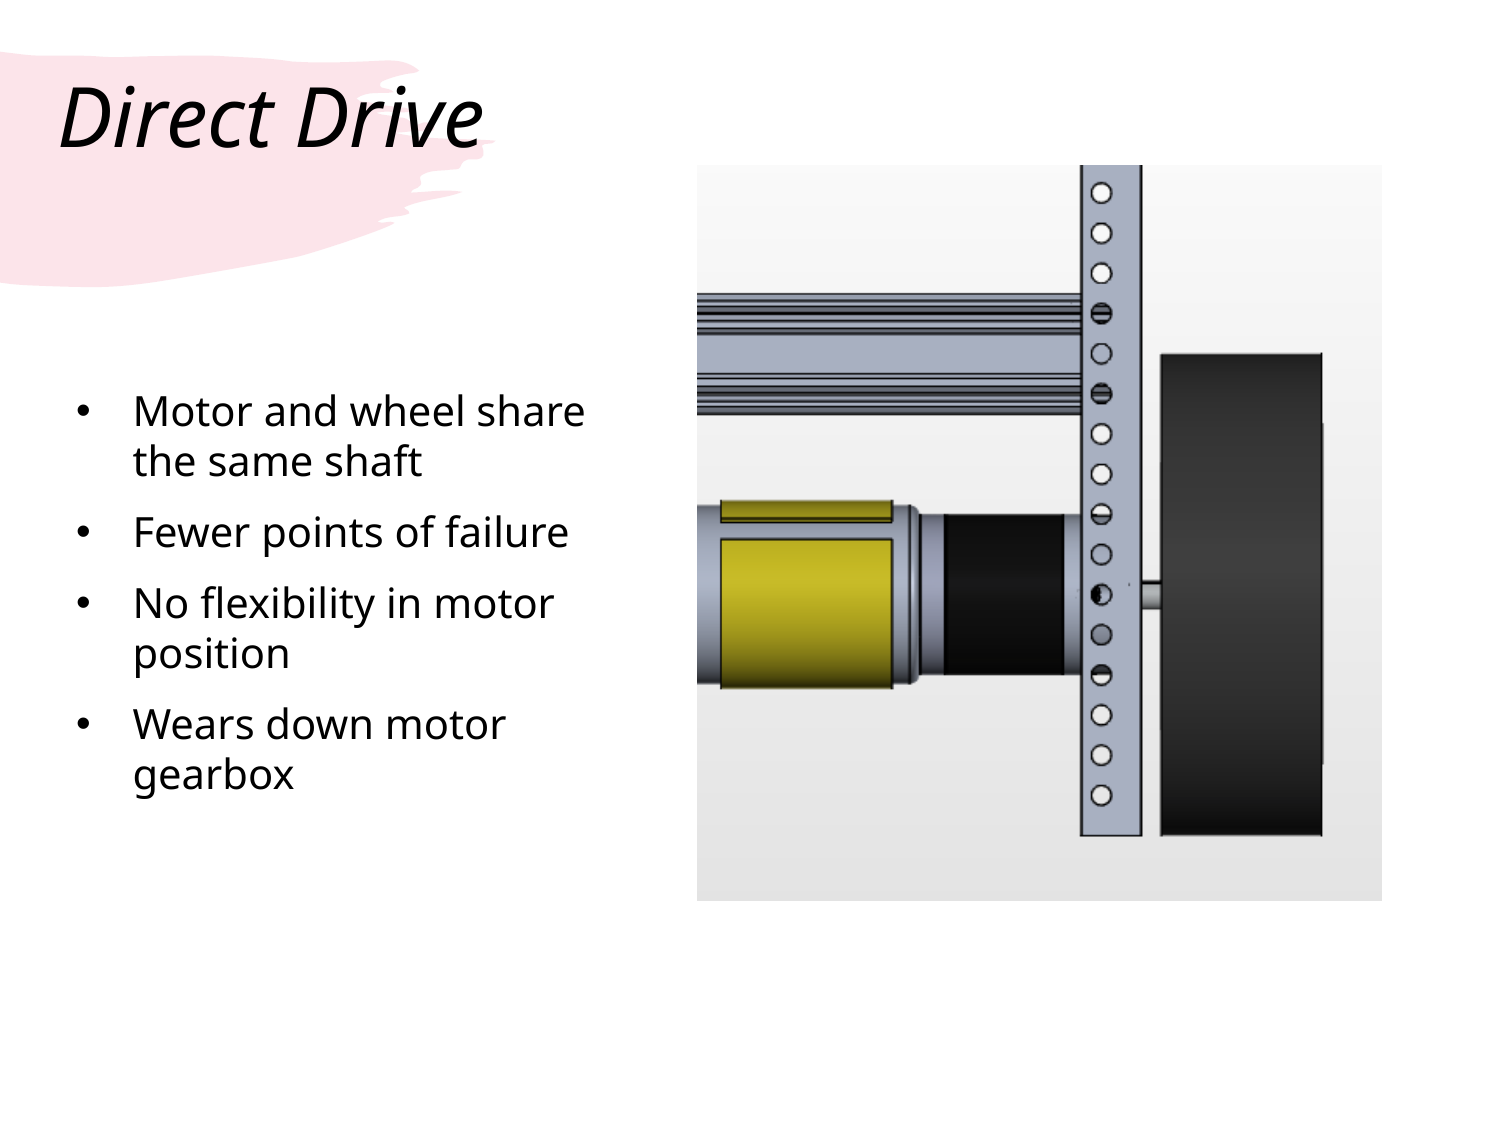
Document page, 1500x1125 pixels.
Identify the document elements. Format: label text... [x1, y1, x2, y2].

list Motor and wheel share the same shaft Fewer points of failure No flexibility in motor position Wears down motor gearbox [42, 377, 630, 1030]
picture [696, 165, 1382, 901]
title Direct Drive [42, 59, 1464, 182]
